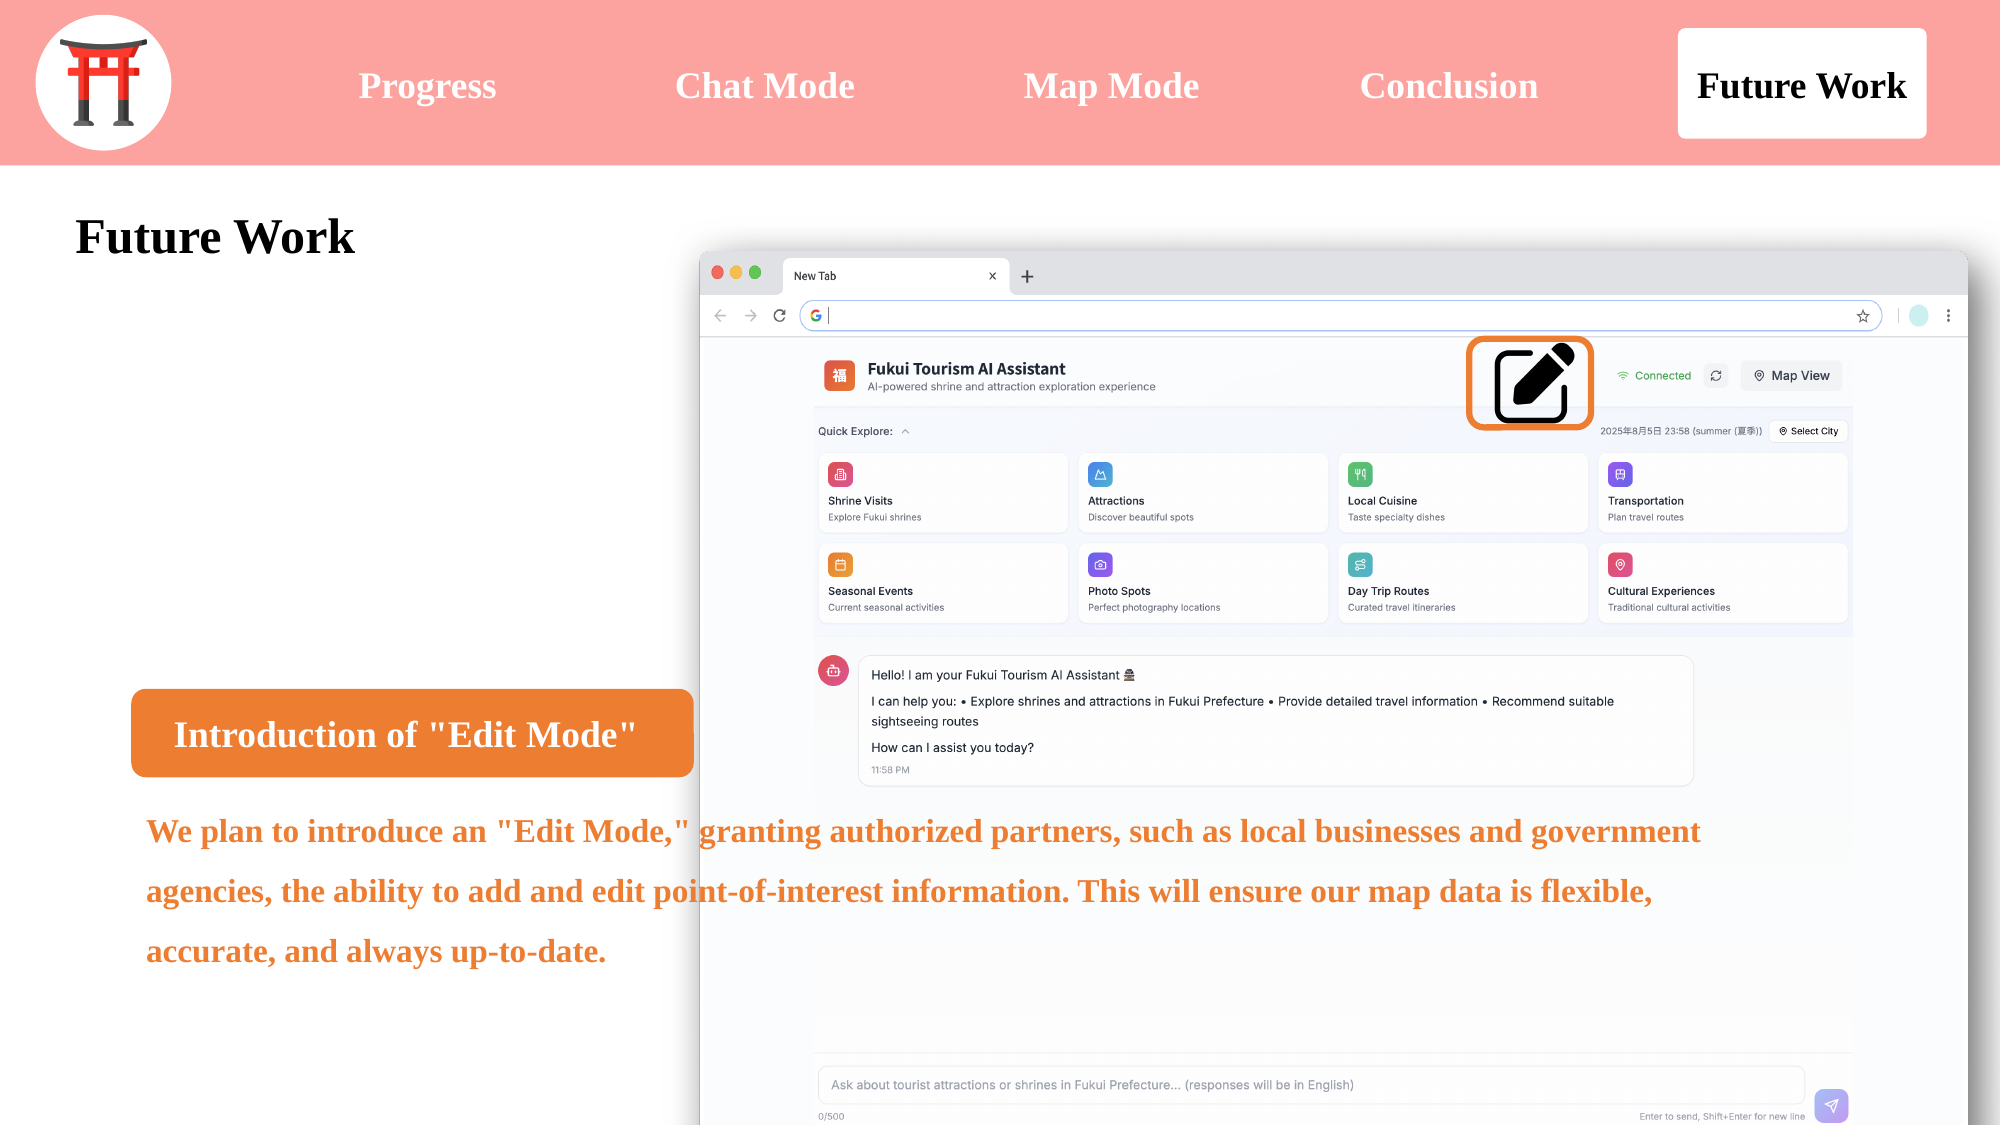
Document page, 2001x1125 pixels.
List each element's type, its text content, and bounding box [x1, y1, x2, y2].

text_box Future Work [60, 196, 1062, 272]
text_box [0, 0, 2000, 167]
text_box Conclusion [1334, 26, 1574, 141]
text_box We plan to introduce an "Edit Mode," granting authorized partners, such as local businesses and government agencies, the ability to add and edit point-of-interest information. This will ensure our map data is flexible, accurate, and always up-to-date. [131, 782, 665, 977]
text_box Map Mode [992, 26, 1232, 141]
picture [665, 219, 2000, 1125]
text_box Introduction of "Edit Mode" [148, 702, 664, 763]
picture [60, 39, 147, 126]
text_box [33, 13, 173, 153]
text_box Progress [307, 26, 548, 141]
text_box Future Work [1676, 26, 1929, 141]
text_box Chat Mode [650, 26, 890, 141]
text_box [129, 687, 665, 779]
